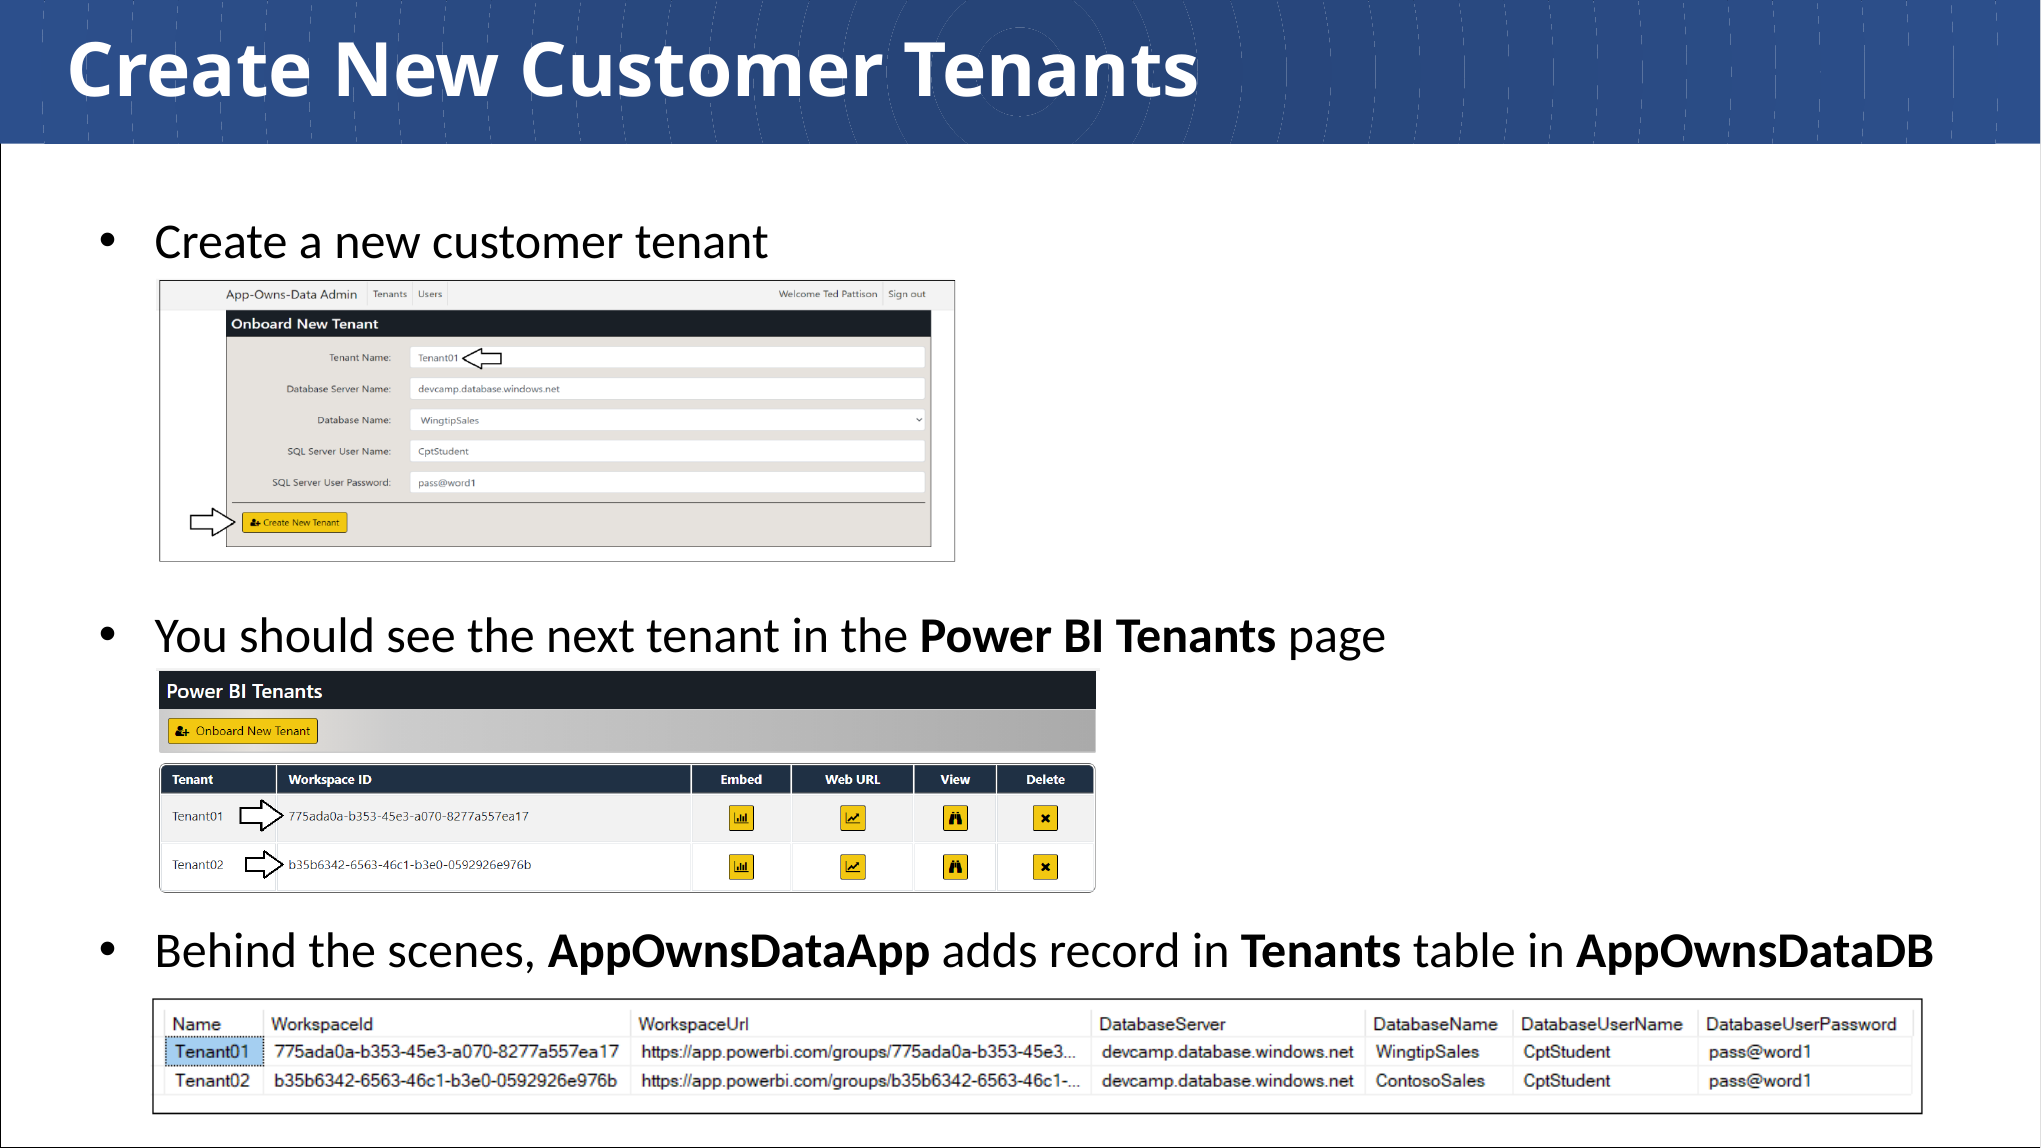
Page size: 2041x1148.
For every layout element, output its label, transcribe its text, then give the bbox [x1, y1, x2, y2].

list Create a new customer tenant You should see the next tenant in the Power BI Tenants page Behind the scenes, AppOwnsDataApp adds record in Tenants table in AppOwnsDataDB [83, 201, 1988, 993]
picture [141, 987, 1930, 1126]
picture [156, 668, 1100, 898]
picture [156, 277, 961, 564]
title Create New Customer Tenants [51, 31, 1988, 113]
